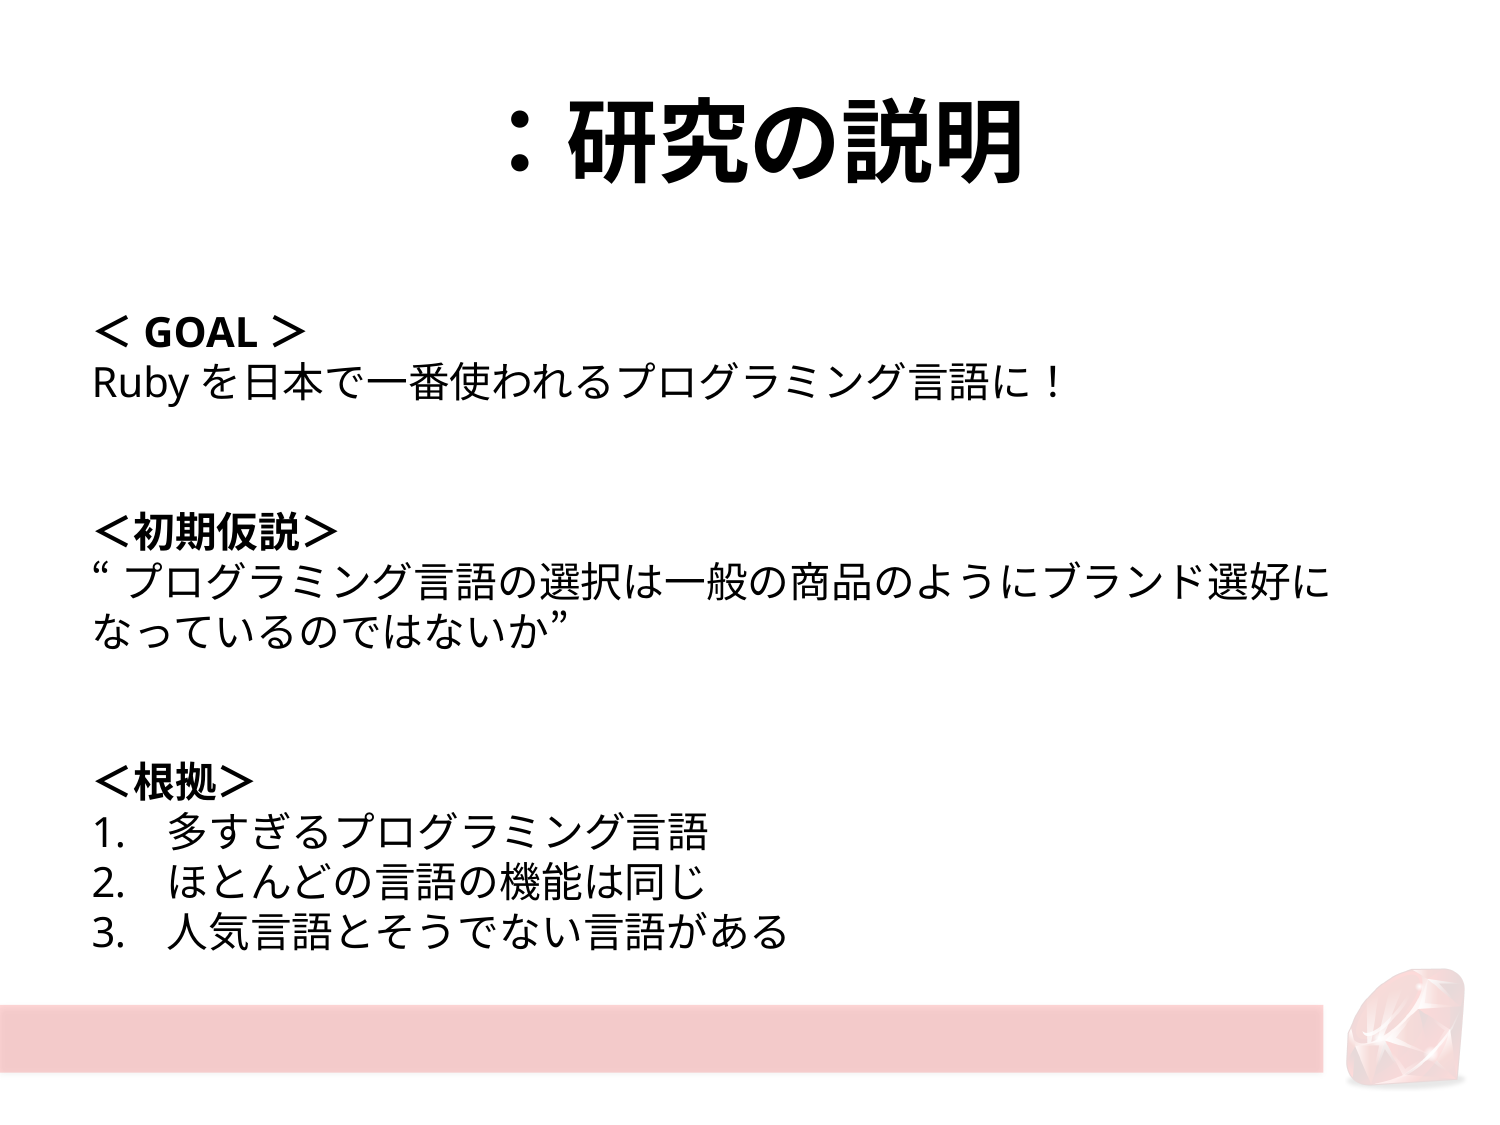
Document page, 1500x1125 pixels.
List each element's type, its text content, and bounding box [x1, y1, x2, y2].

title ：研究の説明 [75, 45, 1425, 233]
text_box ＜GOAL＞ Rubyを日本で一番使われるプログラミング言語に！ ＜初期仮説＞ “プログラミング言語の選択は一般の商品のようにブランド選好になっているのではないか” ＜根拠＞ 多すぎるプログラミング言語 ほとんどの言語の機能は同じ 人気言語とそうでない言語がある [76, 298, 1424, 1014]
